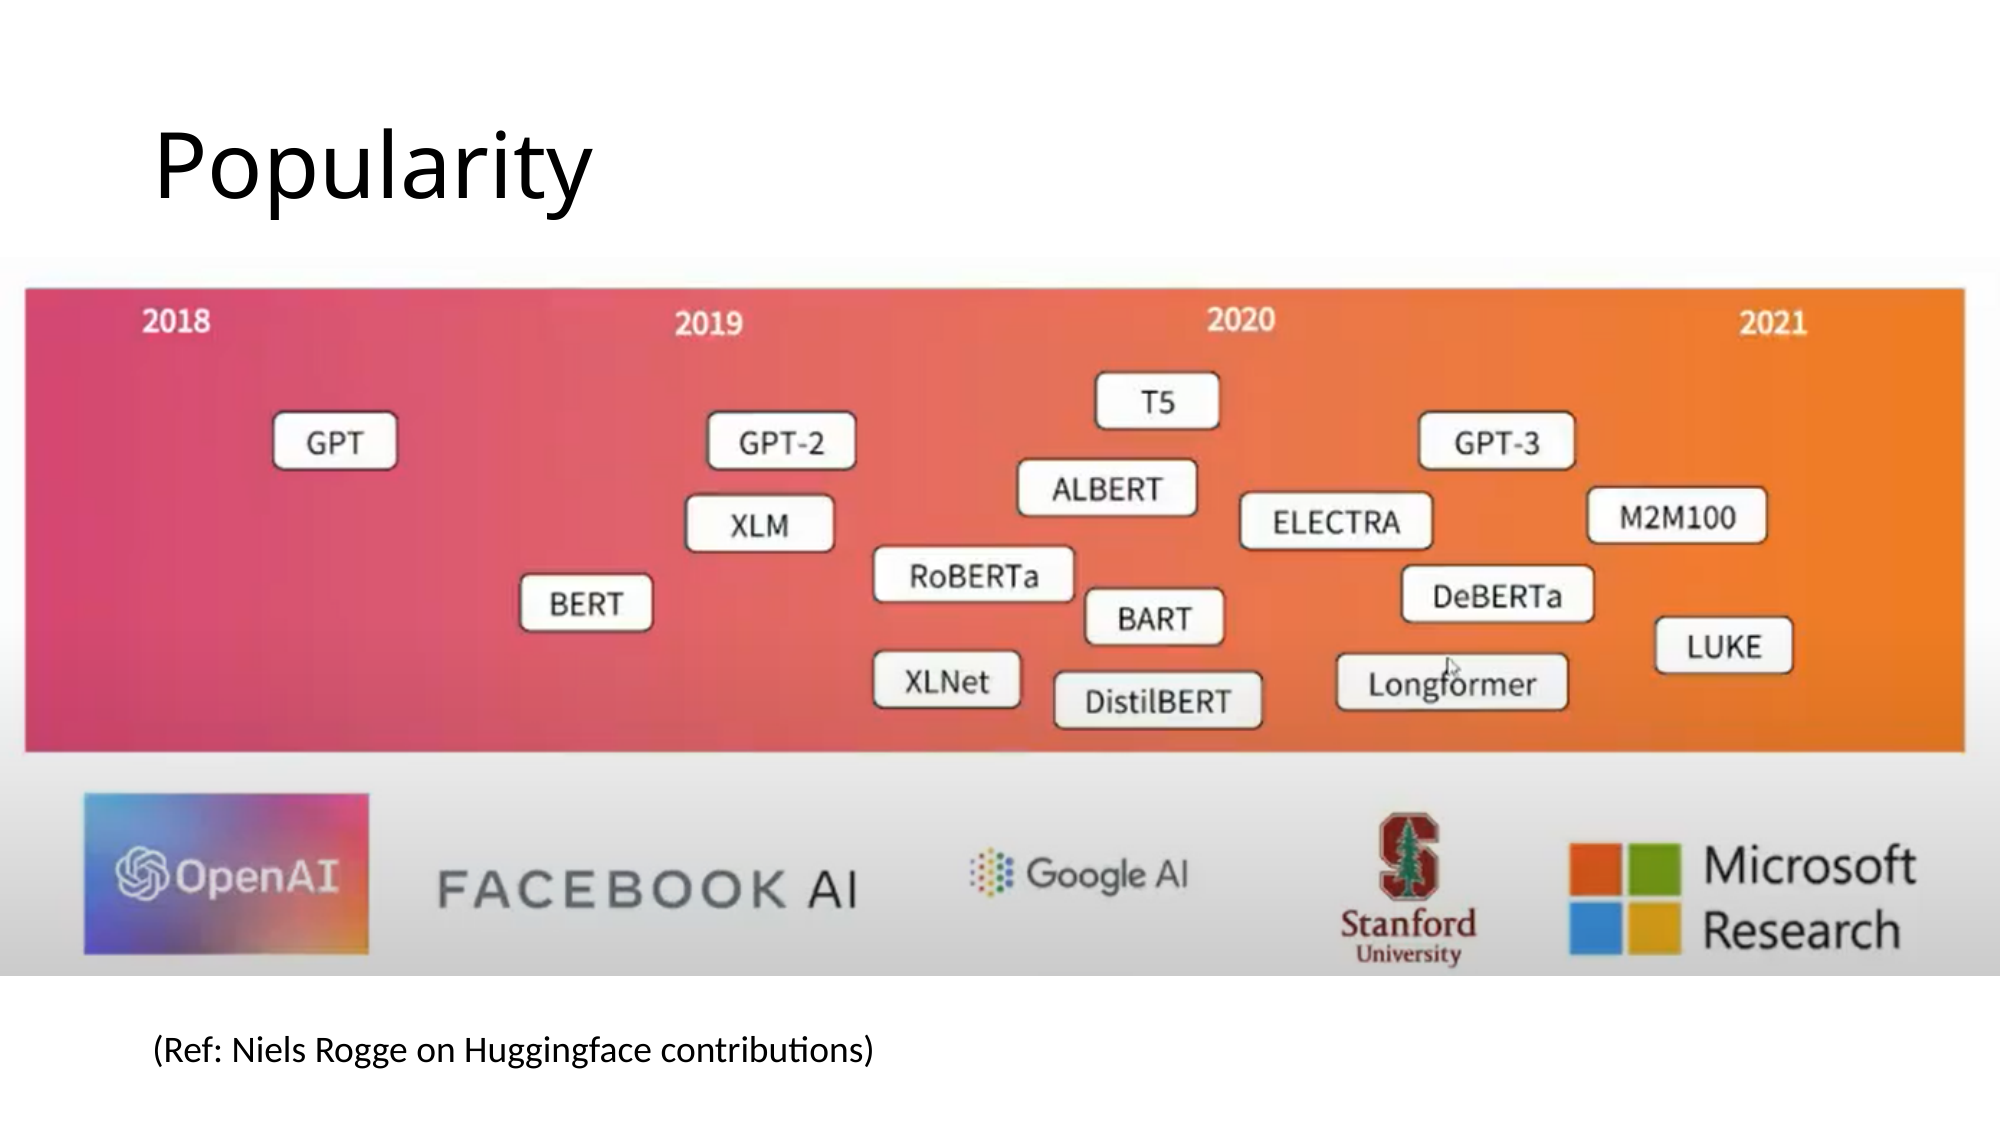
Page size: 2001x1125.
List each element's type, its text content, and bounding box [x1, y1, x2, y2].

picture [0, 257, 2000, 976]
title Popularity [137, 59, 1863, 257]
list (Ref: Niels Rogge on Huggingface contributions) [137, 976, 1863, 1066]
